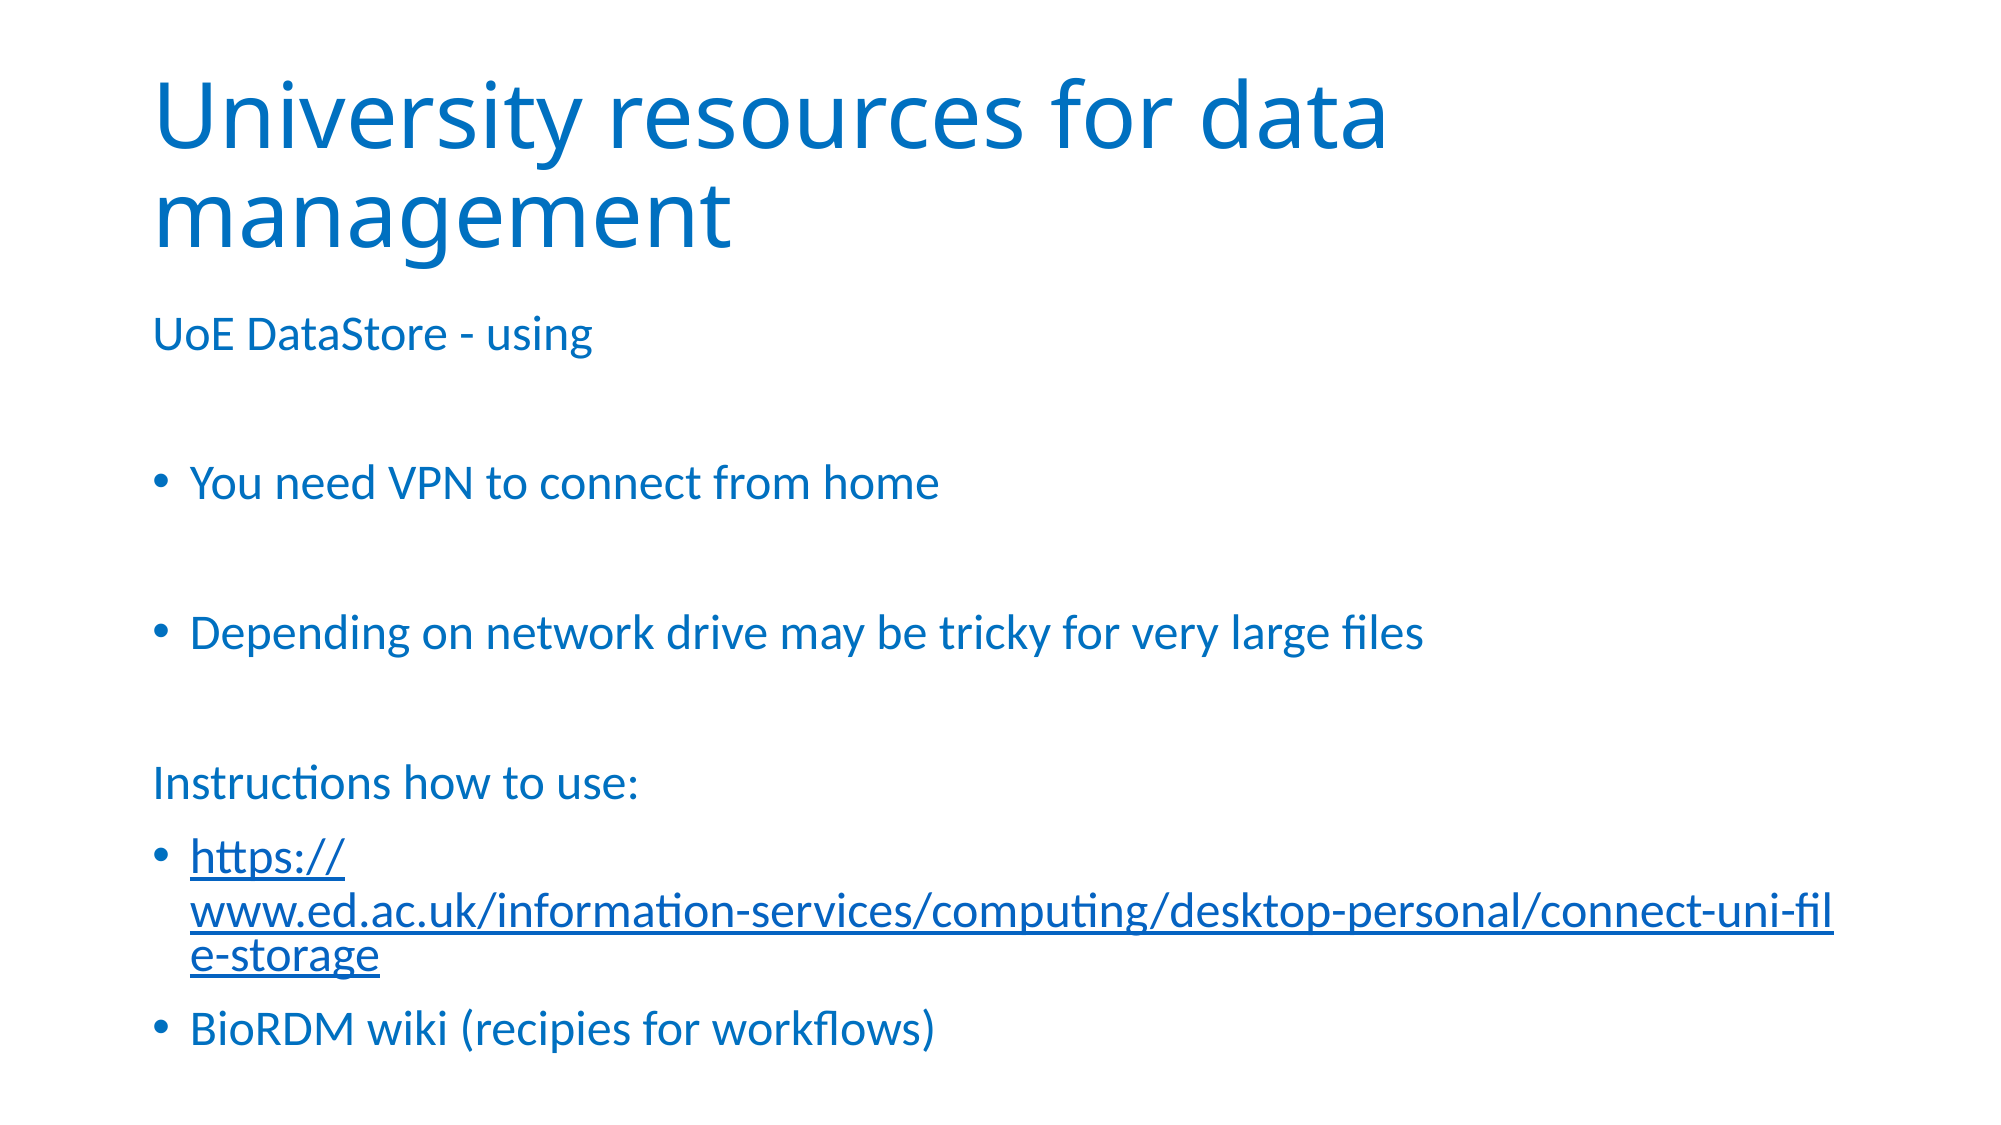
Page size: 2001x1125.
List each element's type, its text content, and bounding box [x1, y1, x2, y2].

list UoE DataStore - using You need VPN to connect from home Depending on network drive may be tricky for very large files Instructions how to use: https://www.ed.ac.uk/information-services/computing/desktop-personal/connect-uni-file-storage BioRDM wiki (recipies for workflows) [137, 299, 1863, 1092]
title University resources for data management [137, 59, 1863, 278]
